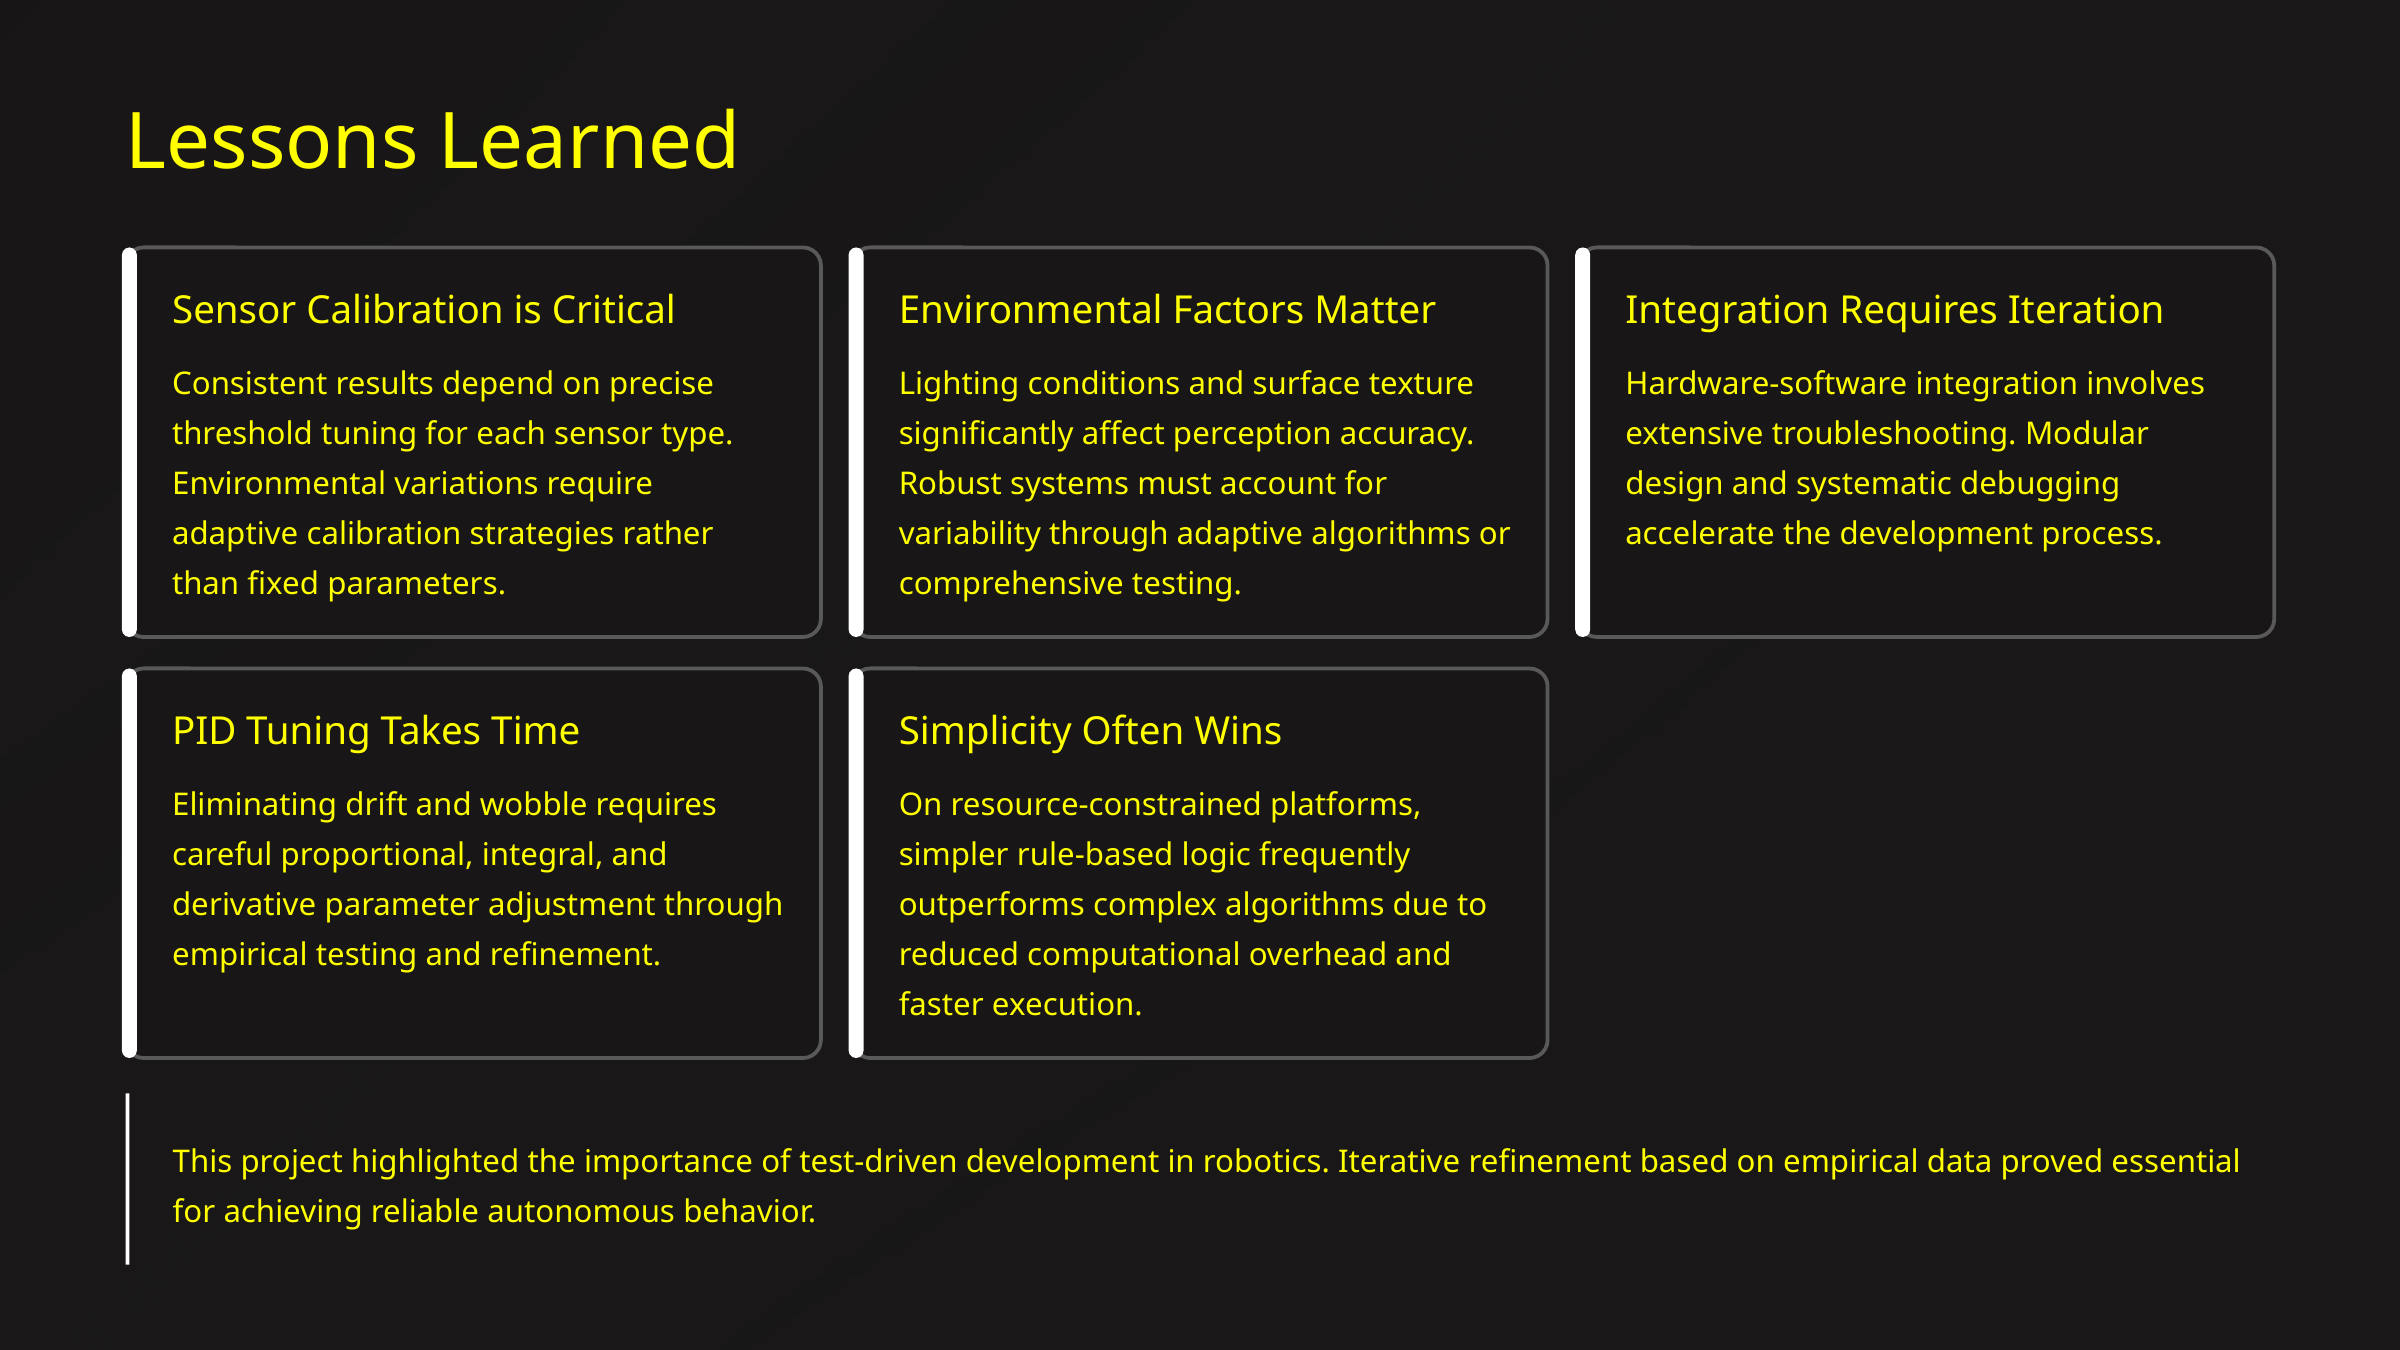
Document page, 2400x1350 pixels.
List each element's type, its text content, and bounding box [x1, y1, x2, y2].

text_box Integration Requires Iteration [1625, 282, 2180, 332]
text_box [862, 668, 1548, 1059]
text_box [848, 247, 864, 638]
text_box [121, 668, 137, 1059]
text_box [1588, 247, 2275, 638]
text_box Simplicity Often Wins [898, 703, 1307, 753]
text_box Consistent results depend on precise threshold tuning for each sensor type. Environmental variations require adaptive calibration strategies rather than fixed parameters. [172, 350, 786, 602]
text_box Hardware-software integration involves extensive troubleshooting. Modular design and systematic debugging accelerate the development process. [1625, 350, 2240, 552]
text_box [848, 668, 864, 1059]
text_box [121, 247, 137, 638]
text_box Lighting conditions and surface texture significantly affect perception accuracy. Robust systems must account for variability through adaptive algorithms or comprehensive testing. [898, 350, 1513, 602]
text_box [135, 668, 821, 1059]
text_box Sensor Calibration is Critical [172, 282, 713, 332]
text_box PID Tuning Takes Time [172, 703, 600, 753]
text_box [135, 247, 821, 638]
text_box Eliminating drift and wobble requires careful proportional, integral, and derivative parameter adjustment through empirical testing and refinement. [172, 771, 786, 973]
text_box Environmental Factors Matter [898, 282, 1466, 332]
text_box [862, 247, 1548, 638]
text_box This project highlighted the importance of test-driven development in robotics. Iterative refinement based on empirical data proved essential for achieving reliable autonomous behavior. [172, 1128, 2275, 1230]
text_box Lessons Learned [125, 86, 912, 185]
text_box [1575, 247, 1591, 638]
text_box [125, 1093, 130, 1265]
text_box On resource-constrained platforms, simpler rule-based logic frequently outperforms complex algorithms due to reduced computational overhead and faster execution. [898, 771, 1513, 1023]
